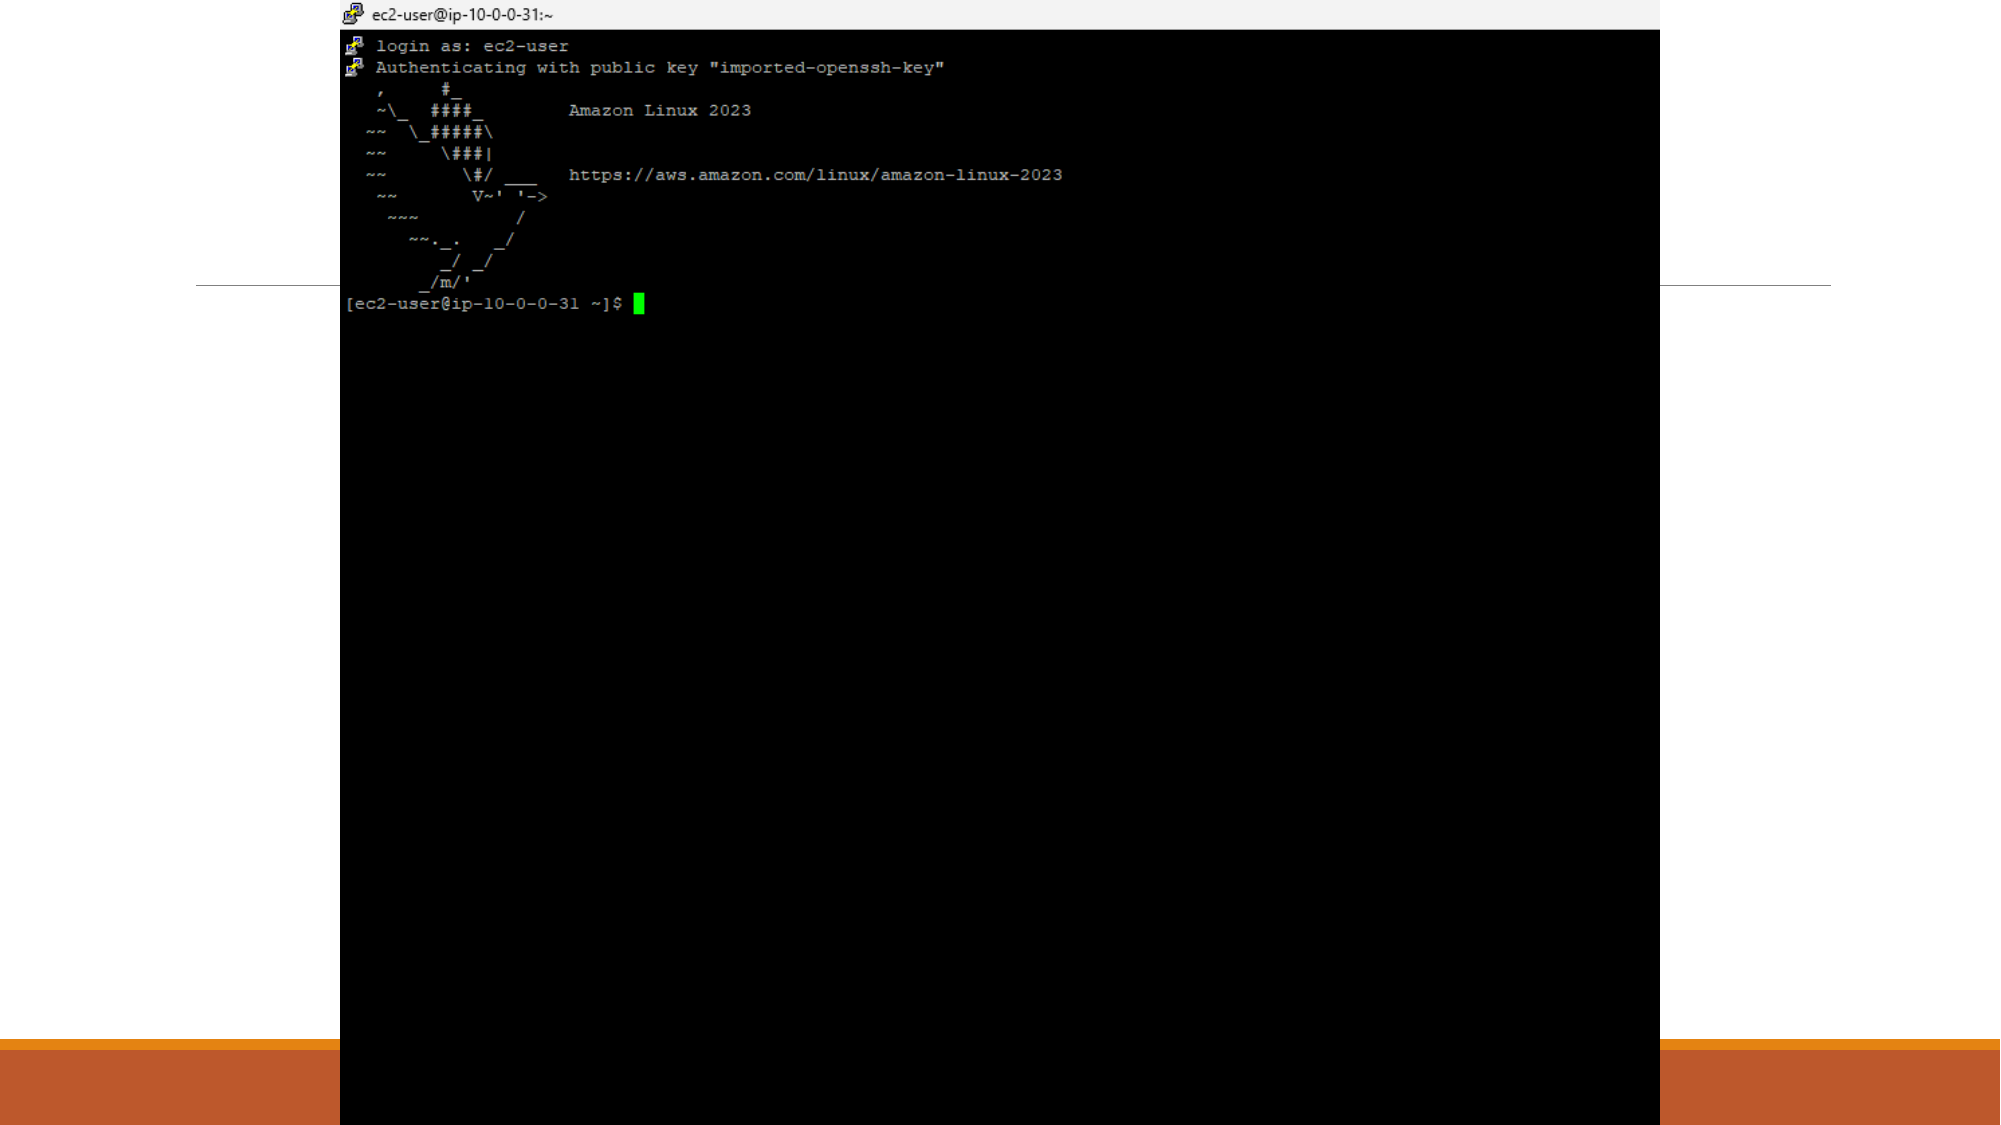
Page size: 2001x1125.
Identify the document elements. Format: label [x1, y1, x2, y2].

picture [339, 0, 1661, 1125]
